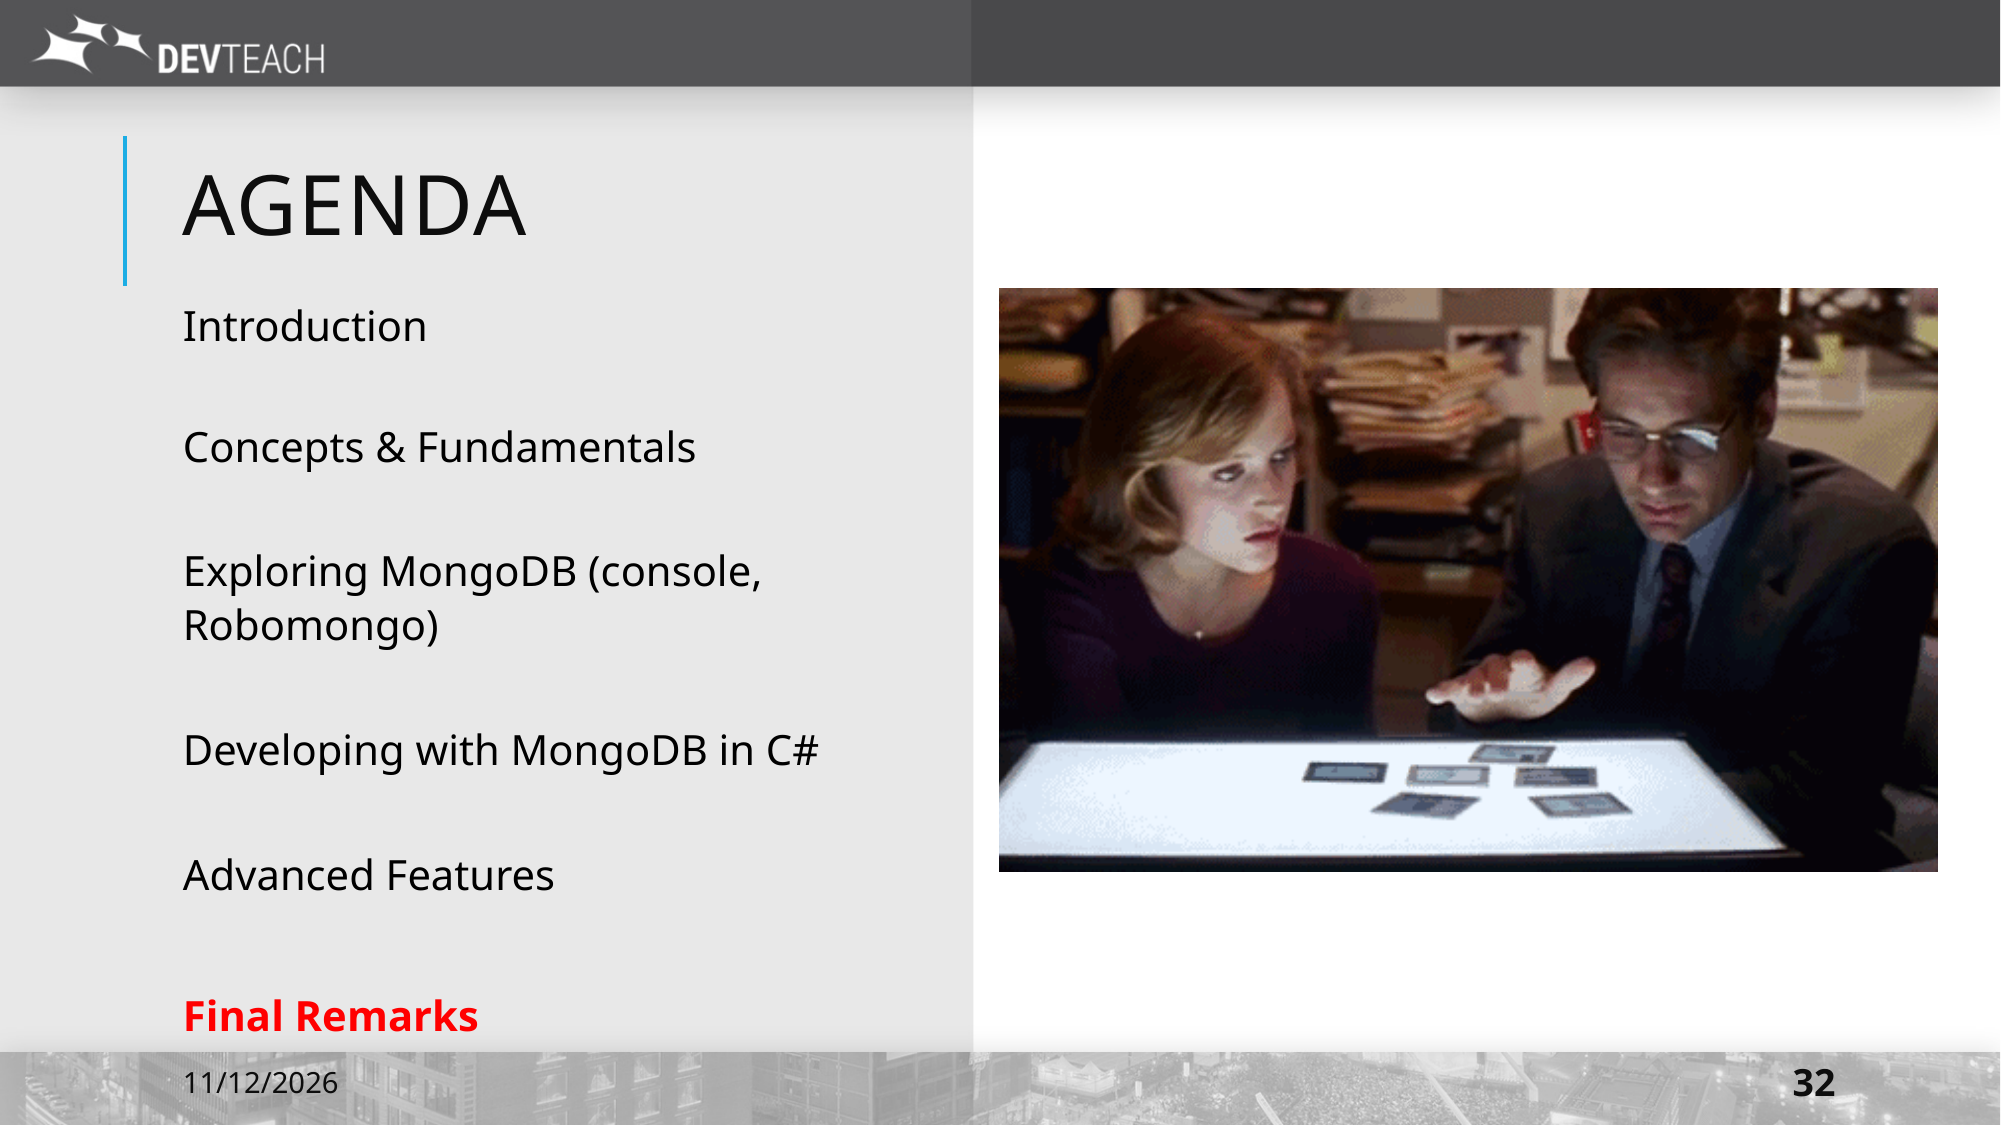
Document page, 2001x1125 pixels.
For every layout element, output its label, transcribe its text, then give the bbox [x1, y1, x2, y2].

picture [0, 0, 2001, 1125]
slide_number 32 [1777, 1061, 1938, 1107]
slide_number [168, 1061, 522, 1107]
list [999, 287, 1938, 873]
title Agenda [168, 135, 933, 288]
list Introduction Concepts & Fundamentals Exploring MongoDB (console, Robomongo) Developing with MongoDB in C# Advanced Features Final Remarks [168, 288, 933, 1001]
